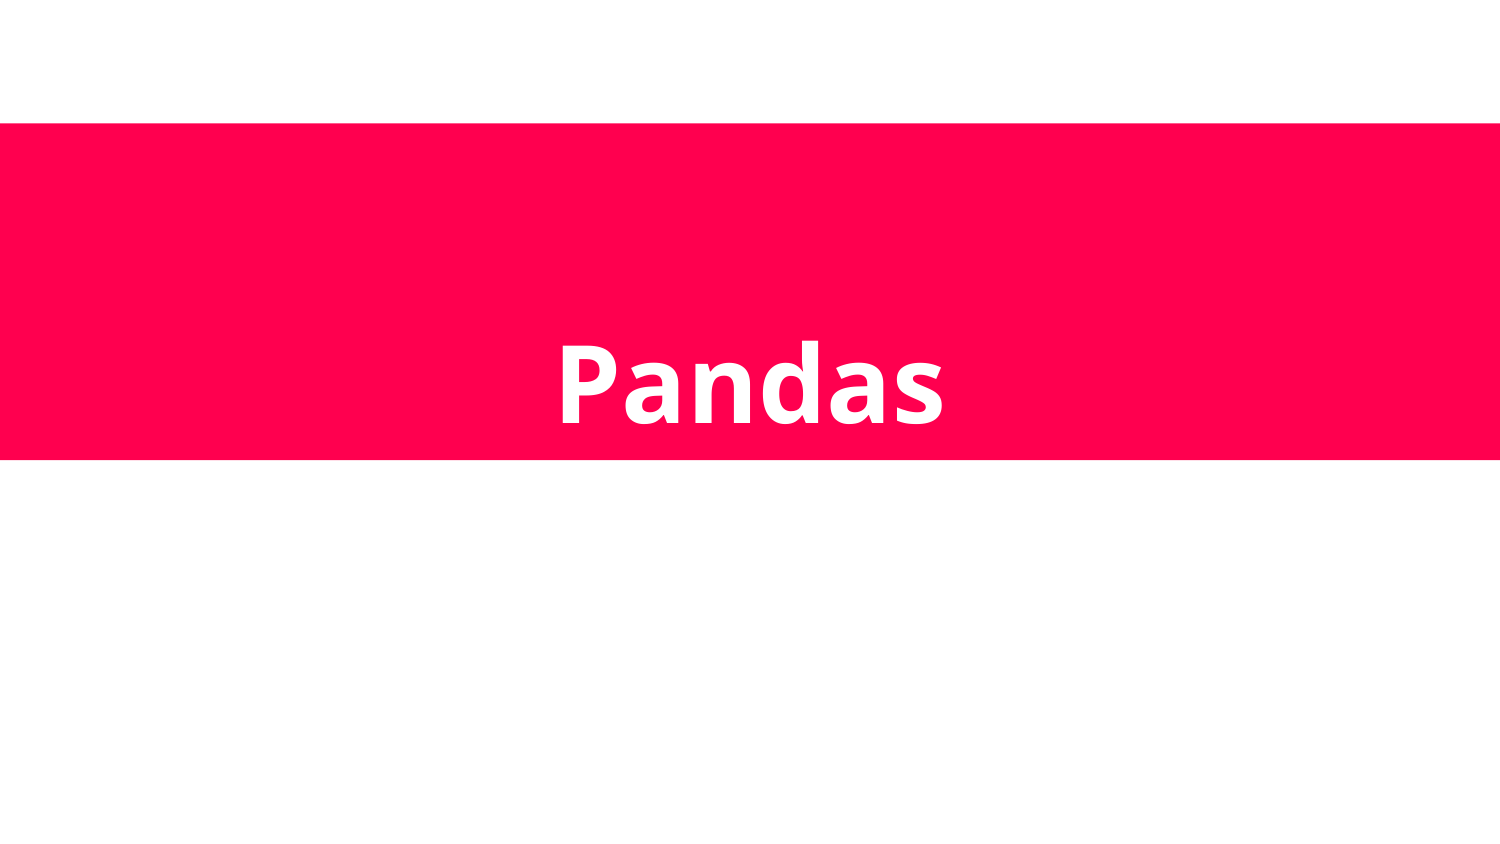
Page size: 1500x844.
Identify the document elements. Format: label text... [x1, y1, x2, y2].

title Pandas [0, 123, 1500, 461]
